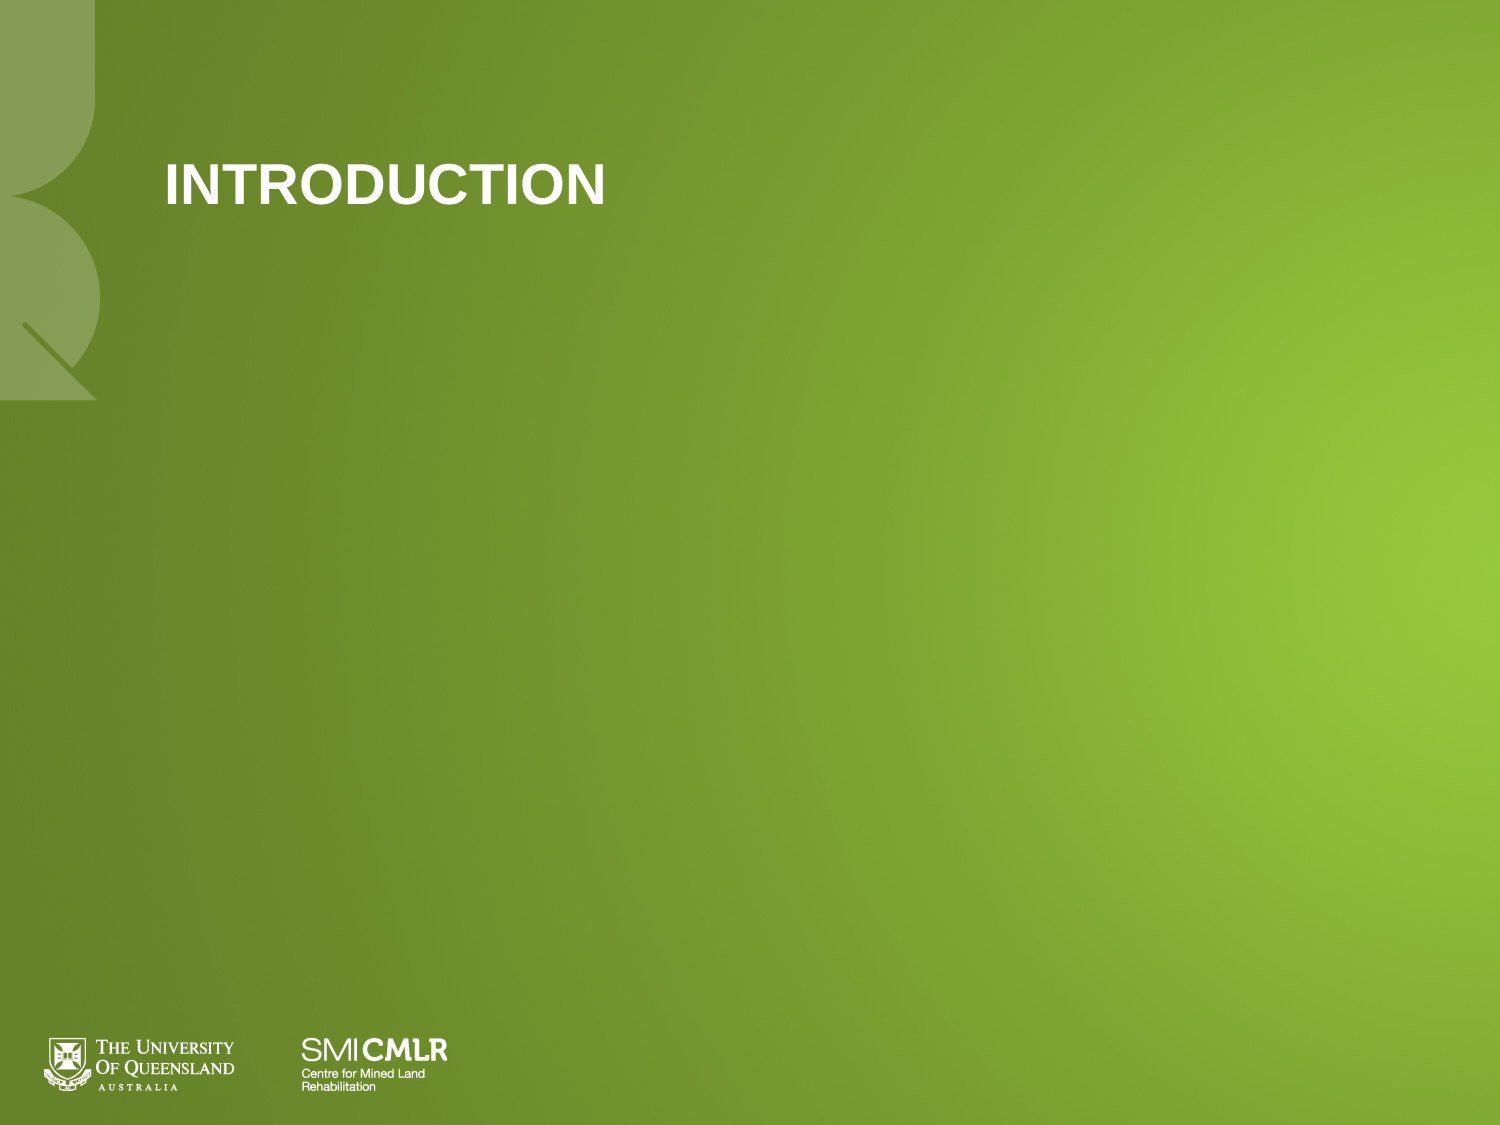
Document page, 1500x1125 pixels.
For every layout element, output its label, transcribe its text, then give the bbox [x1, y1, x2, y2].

picture [0, 0, 1500, 1125]
title Introduction [149, 139, 1425, 224]
